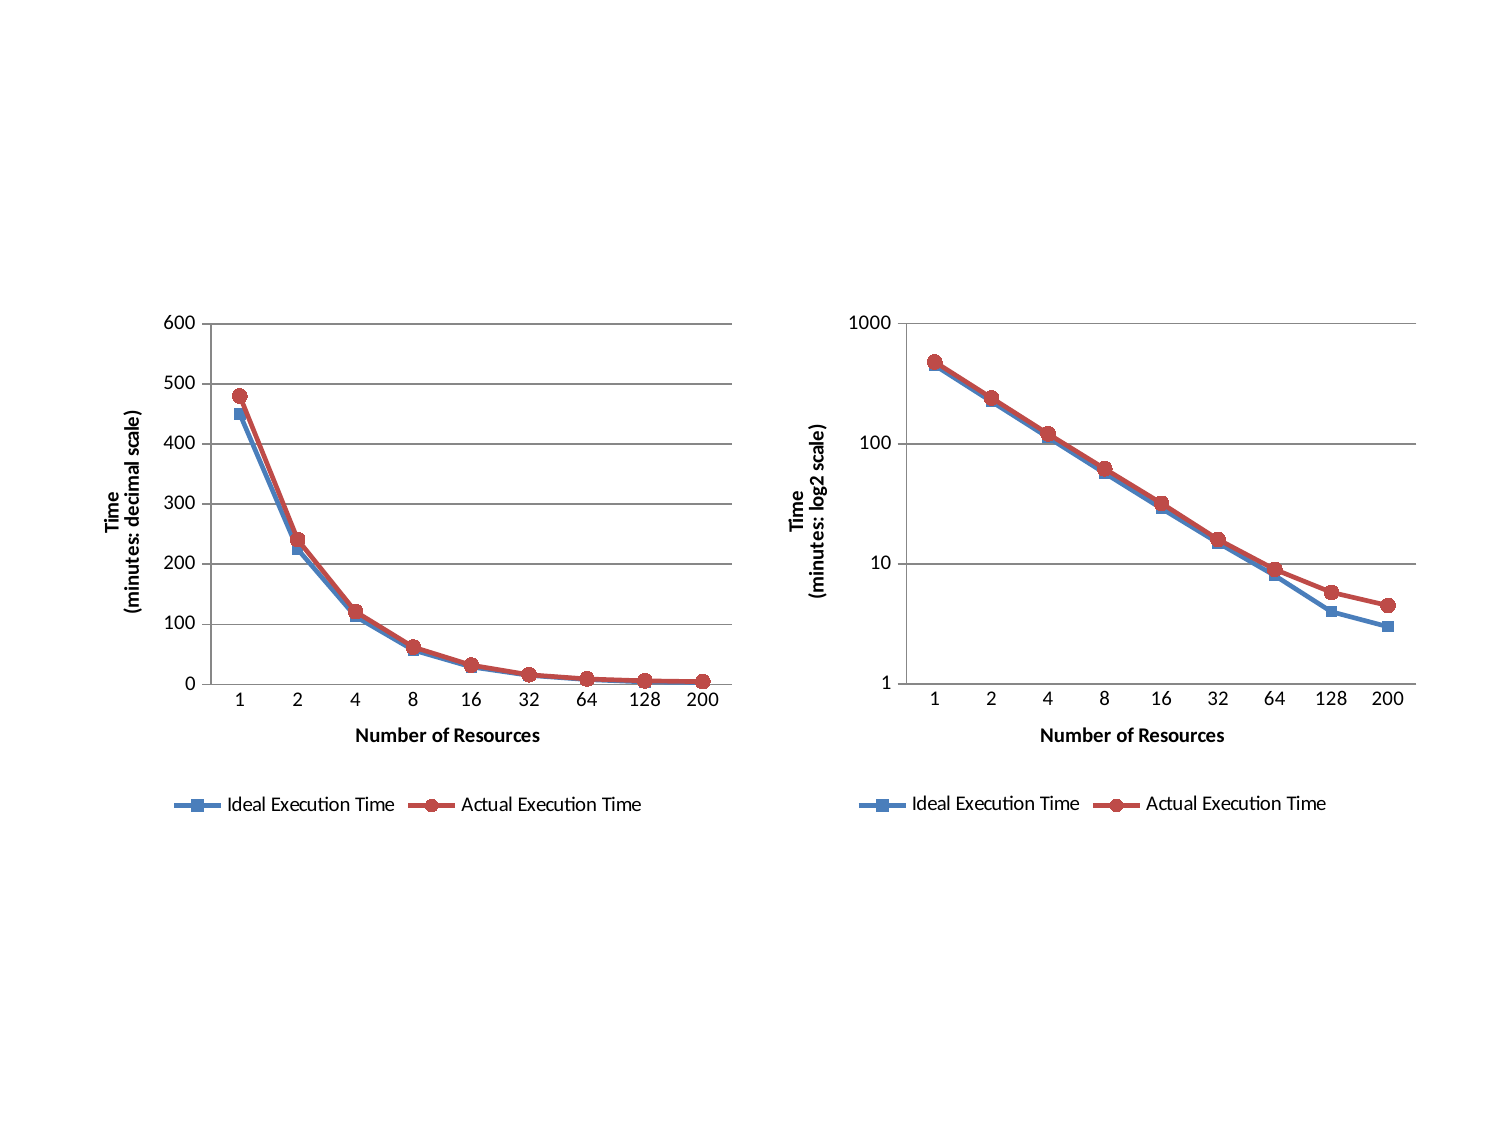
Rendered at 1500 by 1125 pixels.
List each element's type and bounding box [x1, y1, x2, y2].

chart [754, 302, 1431, 822]
chart [69, 303, 746, 823]
